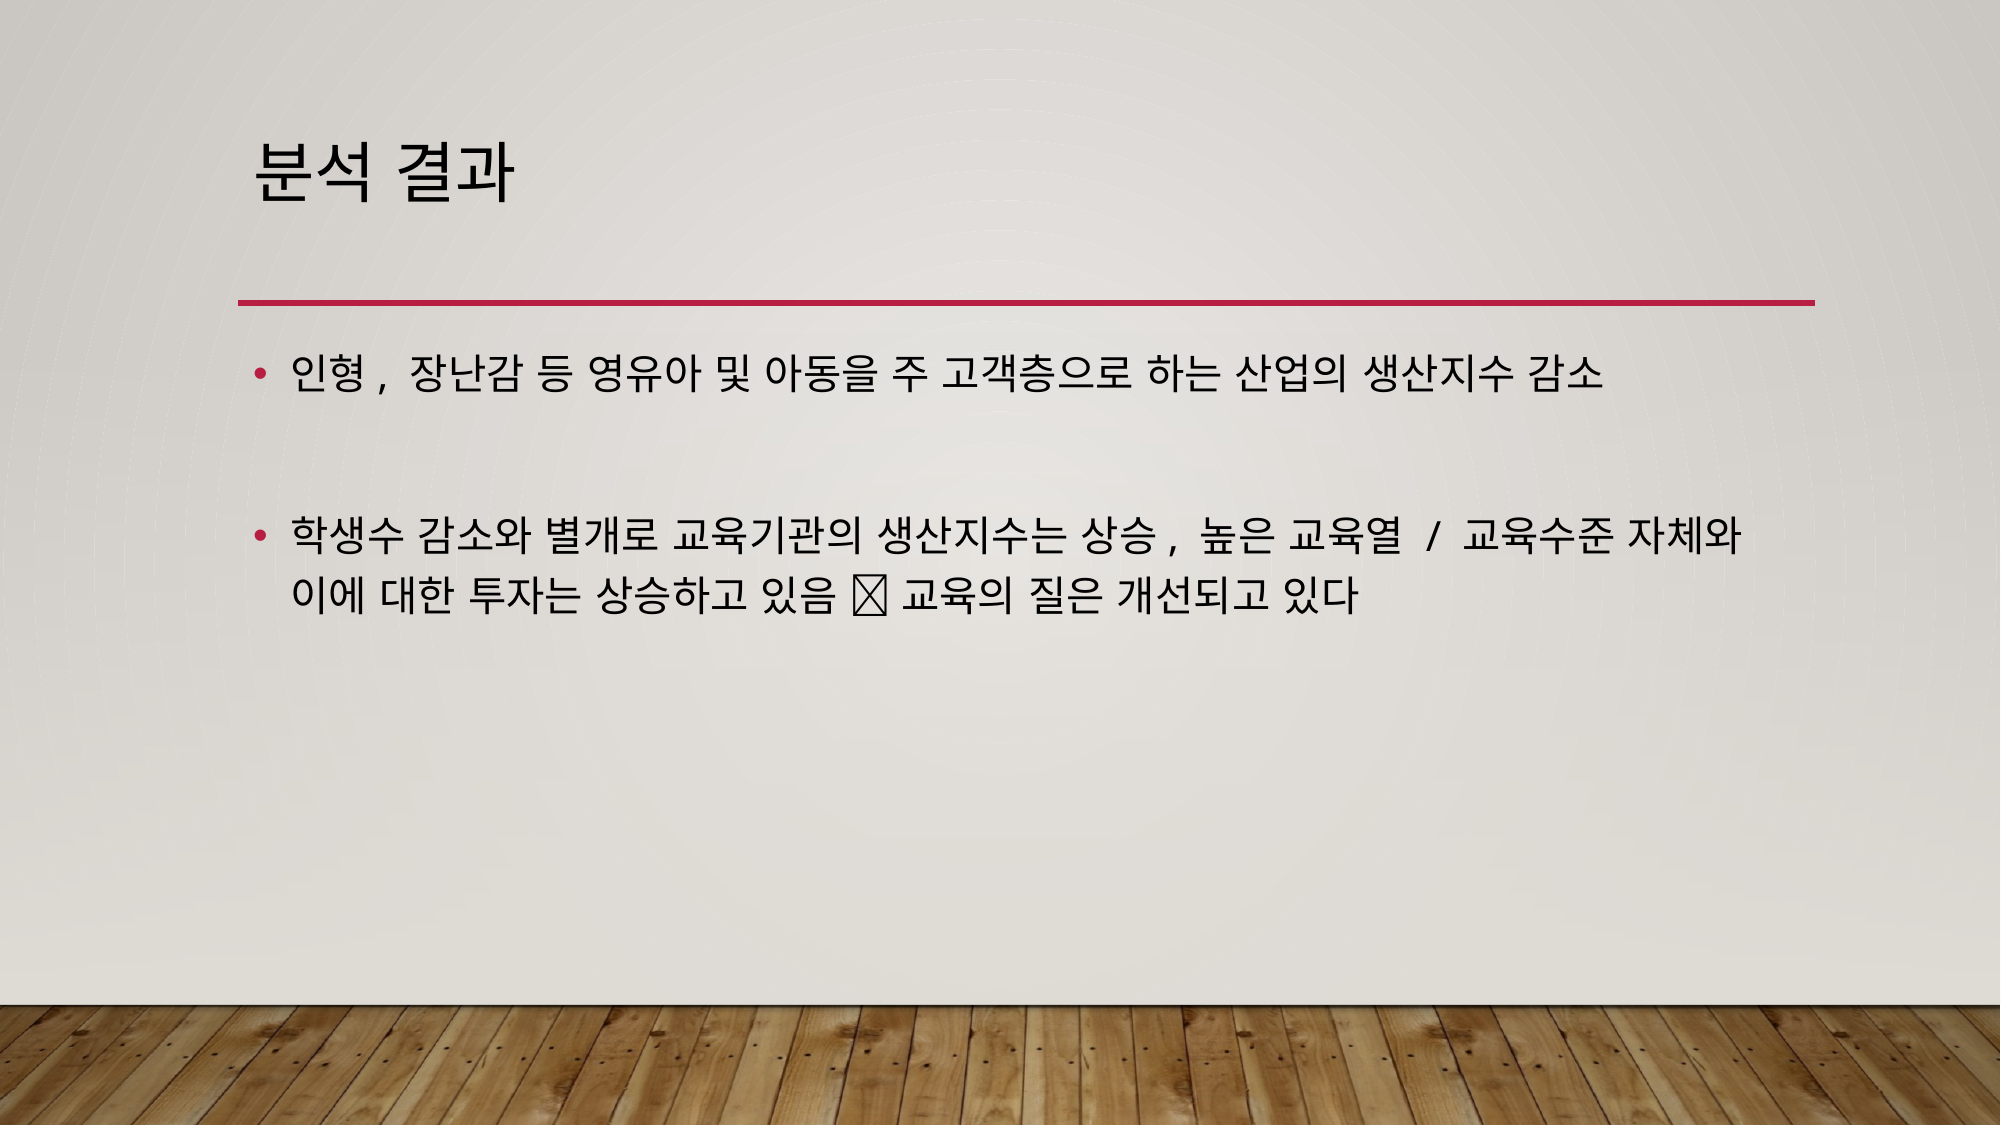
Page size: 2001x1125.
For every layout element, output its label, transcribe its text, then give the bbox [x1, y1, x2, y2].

title 분석 결과 [238, 131, 1814, 305]
picture [0, 1005, 2000, 1125]
list 인형, 장난감 등 영유아 및 아동을 주 고객층으로 하는 산업의 생산지수 감소 학생수 감소와 별개로 교육기관의 생산지수는 상승, 높은 교육열 / 교육수준 자체와 이에 대한 투자는 상승하고 있음  교육의 질은 개선되고 있다 [238, 330, 1801, 897]
